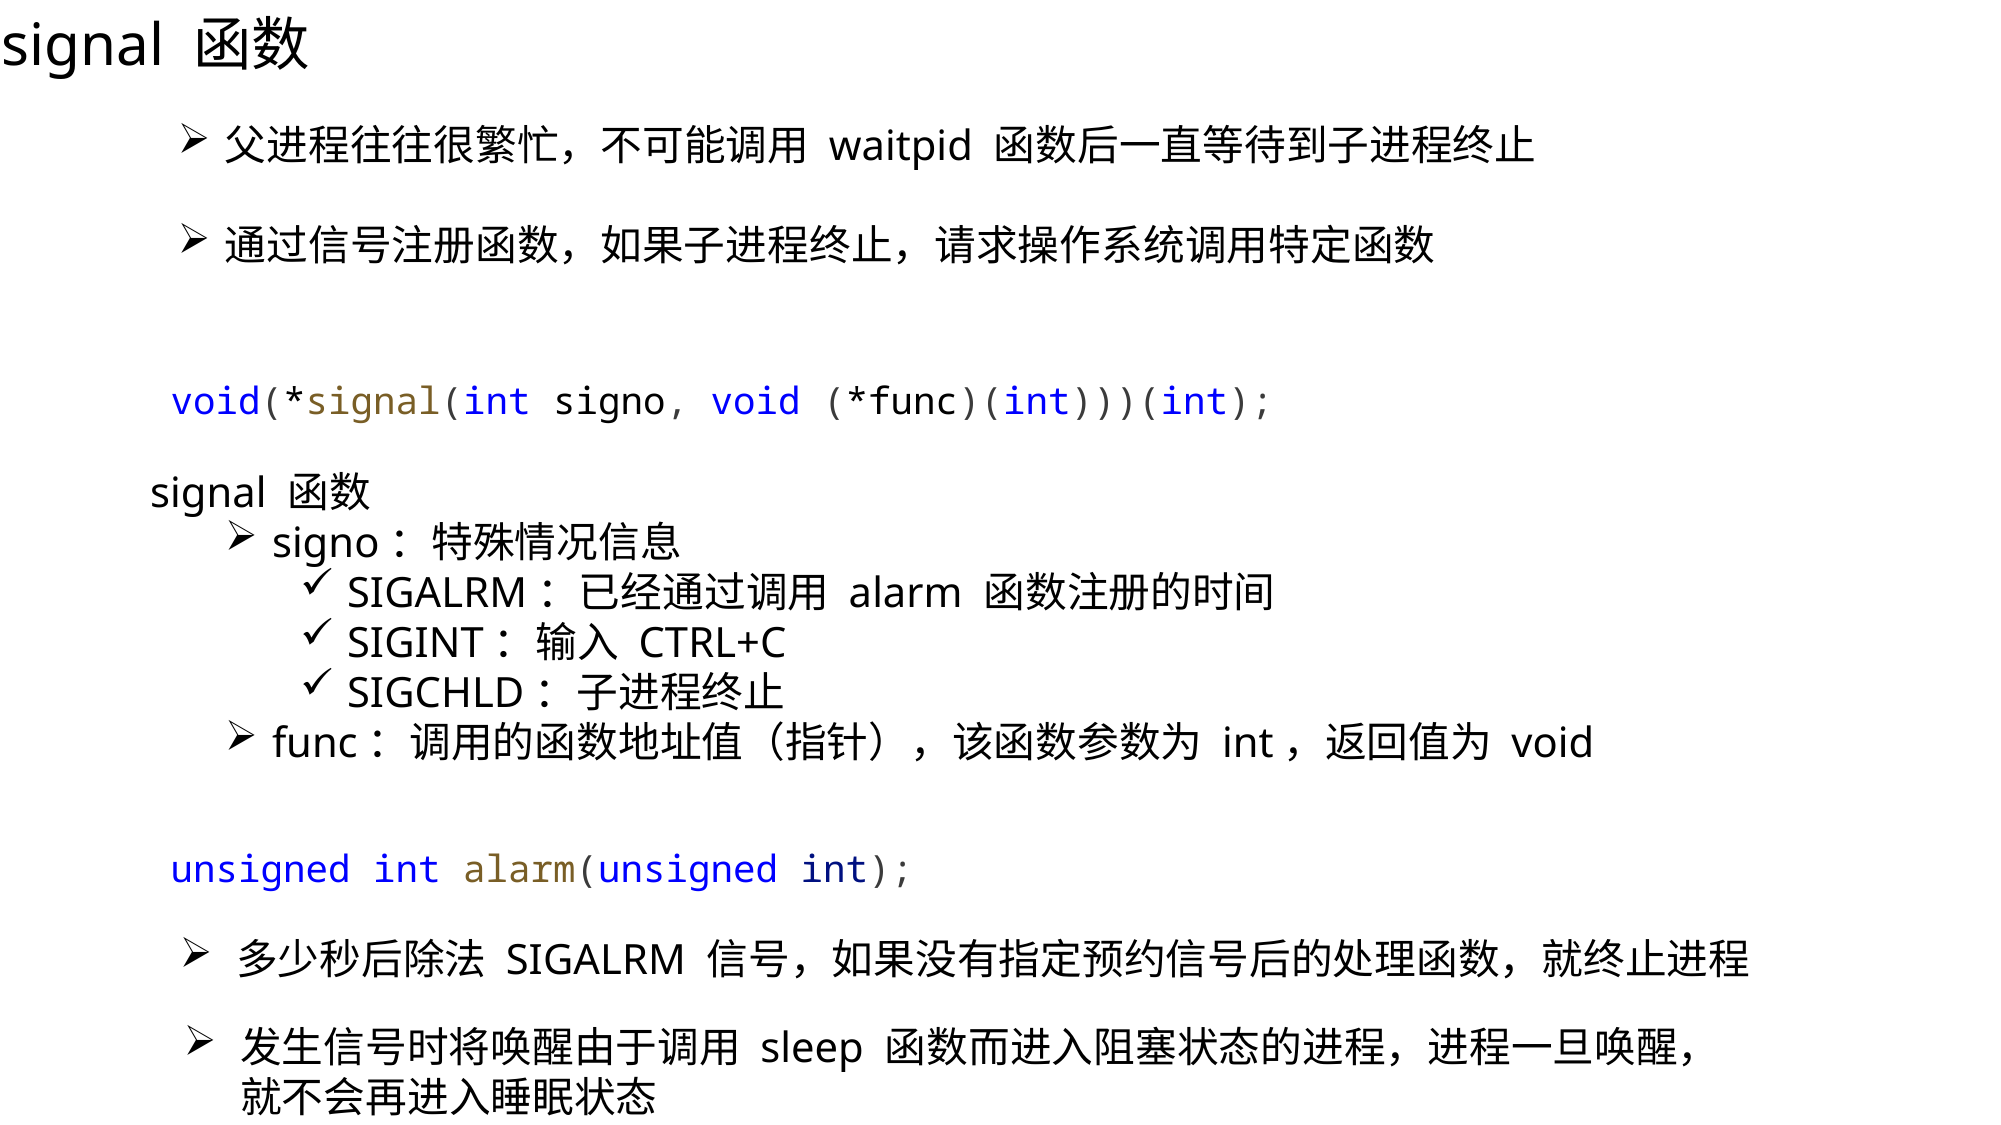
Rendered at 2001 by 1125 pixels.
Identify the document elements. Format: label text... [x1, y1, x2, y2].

text_box 发生信号时将唤醒由于调用 sleep 函数而进入阻塞状态的进程，进程一旦唤醒，就不会再进入睡眠状态 [169, 1013, 1721, 1125]
text_box unsigned int alarm(unsigned int); [155, 837, 1376, 897]
text_box signal 函数 [0, 0, 325, 85]
text_box 父进程往往很繁忙，不可能调用 waitpid 函数后一直等待到子进程终止 通过信号注册函数，如果子进程终止，请求操作系统调用特定函数 [163, 111, 1552, 277]
text_box void(*signal(int signo, void (*func)(int)))(int); [155, 370, 1567, 430]
text_box 多少秒后除法 SIGALRM 信号，如果没有指定预约信号后的处理函数，就终止进程 [164, 925, 1766, 991]
text_box signal 函数 signo：特殊情况信息 SIGALRM：已经通过调用 alarm 函数注册的时间 SIGINT：输入 CTRL+C SIGCHLD：子进程终止 func：调用的函数地址值（指针），该函数参数为 int，返回值为 void [135, 457, 1610, 773]
